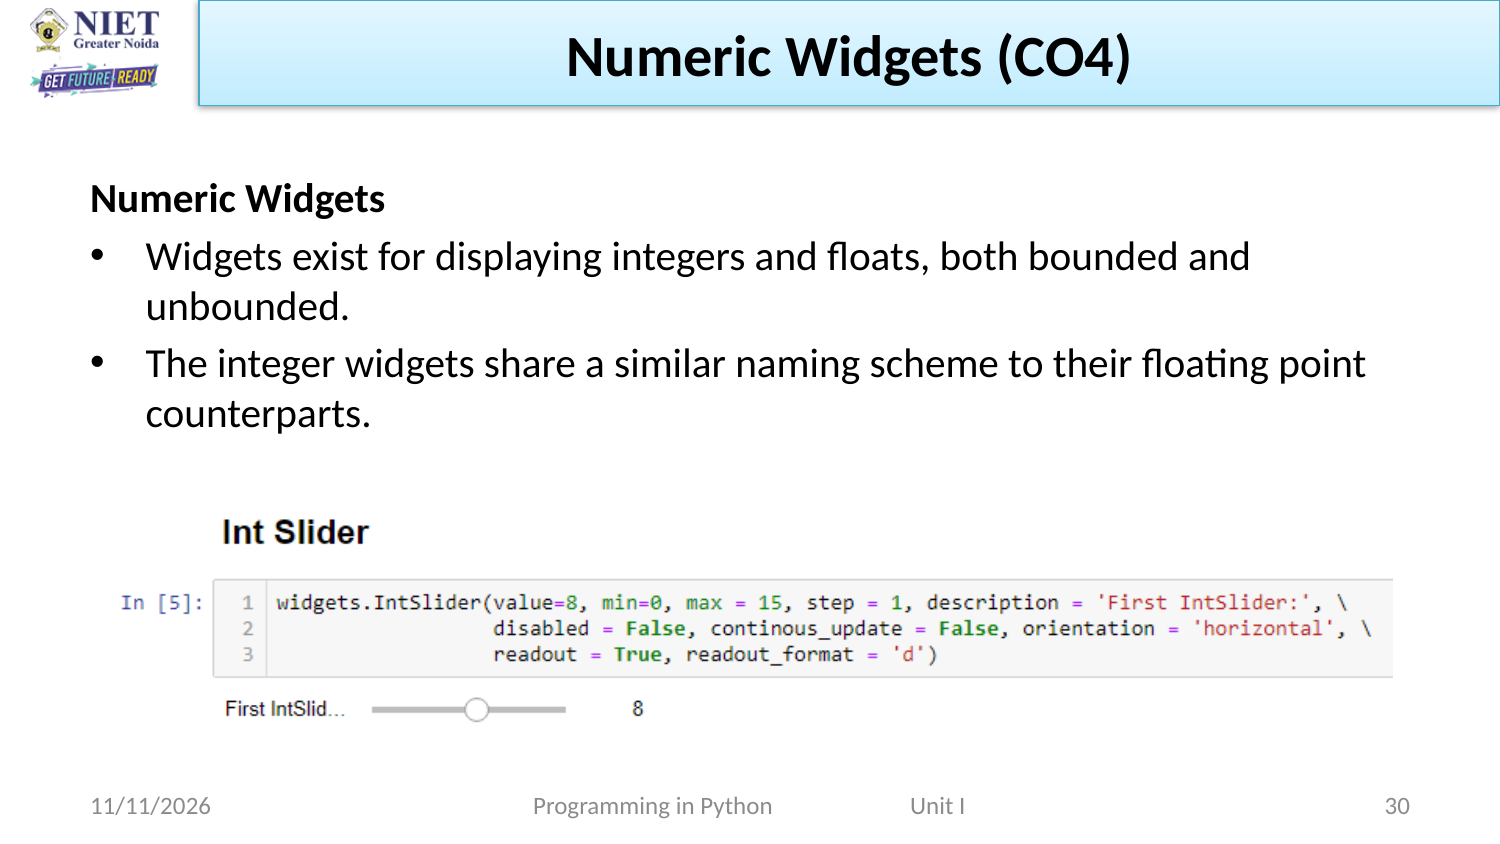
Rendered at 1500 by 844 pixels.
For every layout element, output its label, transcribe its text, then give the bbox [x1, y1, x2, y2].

picture [0, 0, 188, 107]
slide_number 30 [1074, 782, 1425, 827]
footer Programming in Python Unit I [512, 782, 988, 827]
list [105, 503, 1394, 739]
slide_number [75, 782, 425, 827]
text_box Numeric Widgets (CO4) [198, 0, 1500, 106]
list Numeric Widgets Widgets exist for displaying integers and floats, both bounded and unbounded. The integer widgets share a similar naming scheme to their floating point counterparts. [75, 164, 1425, 446]
